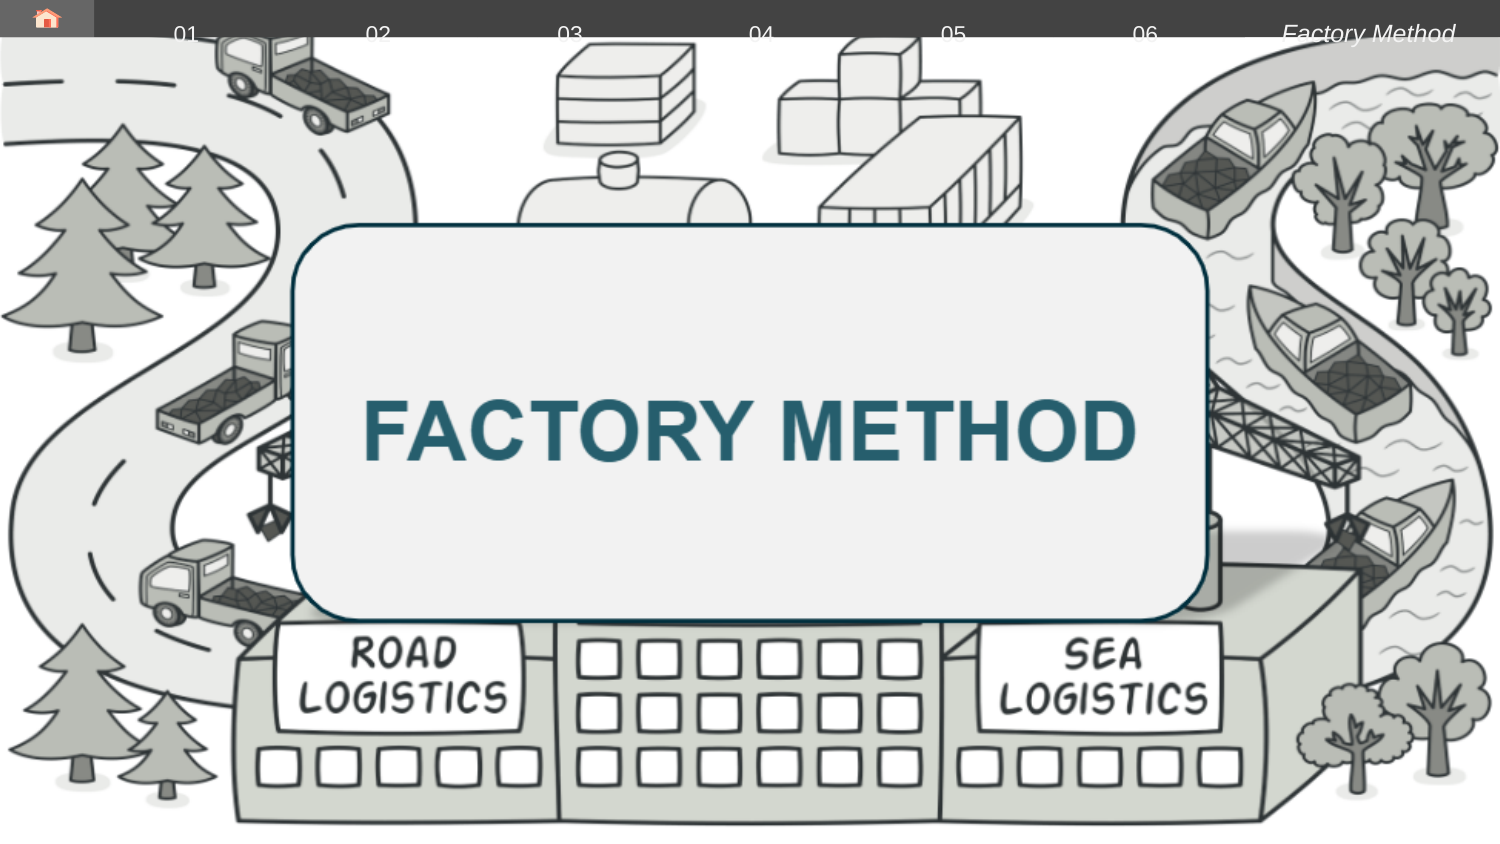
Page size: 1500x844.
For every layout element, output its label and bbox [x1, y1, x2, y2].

text_box [32, 8, 63, 28]
picture [0, 1, 1500, 844]
